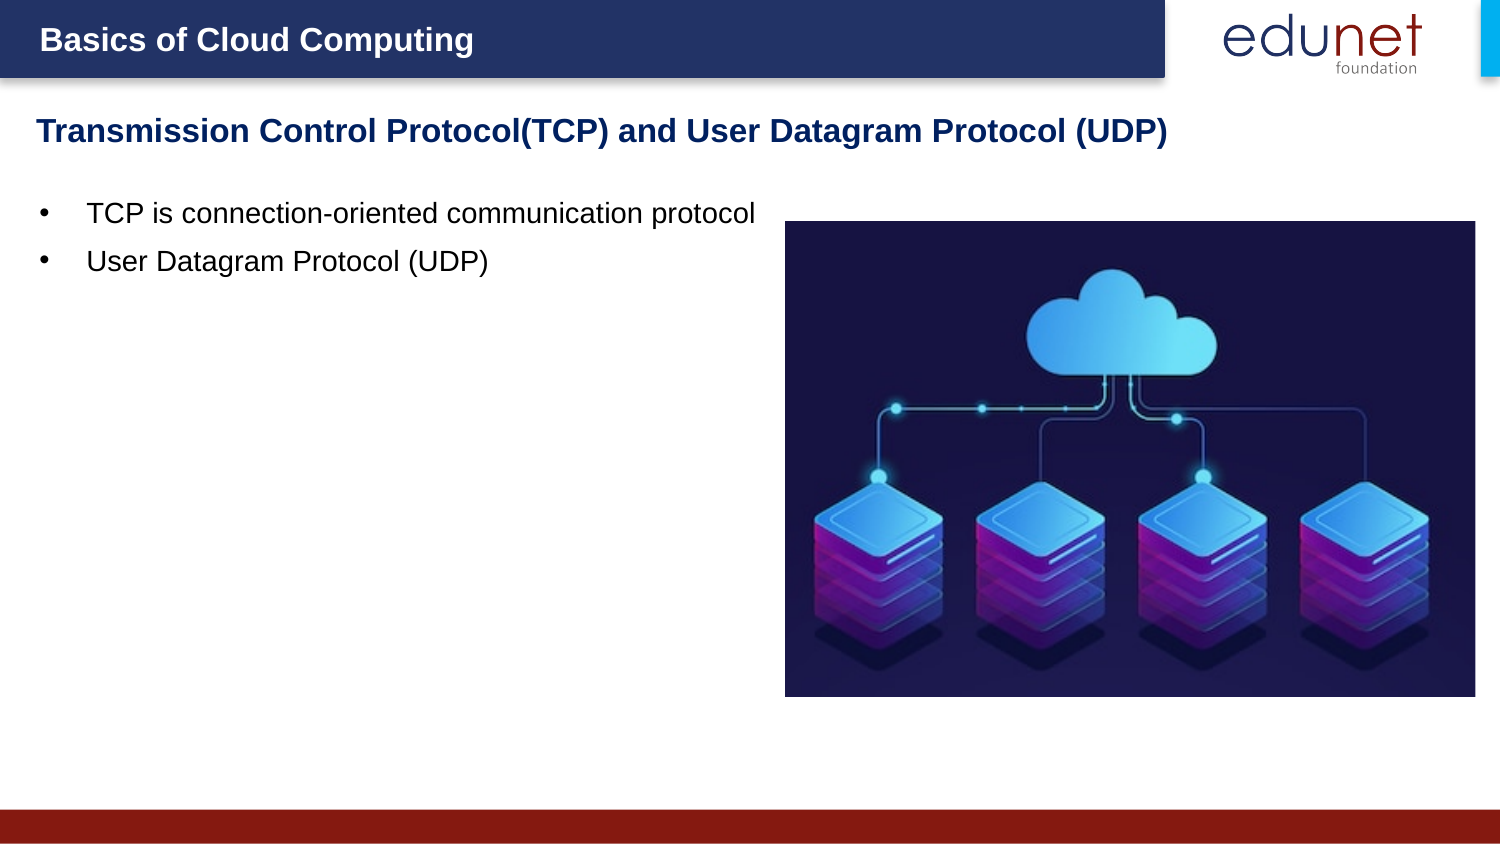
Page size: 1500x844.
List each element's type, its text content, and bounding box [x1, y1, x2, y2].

text_box TCP is connection-oriented communication protocol User Datagram Protocol (UDP) [24, 186, 786, 285]
picture [1219, 11, 1424, 78]
picture [784, 221, 1476, 697]
list Transmission Control Protocol(TCP) and User Datagram Protocol (UDP) [24, 103, 1208, 162]
